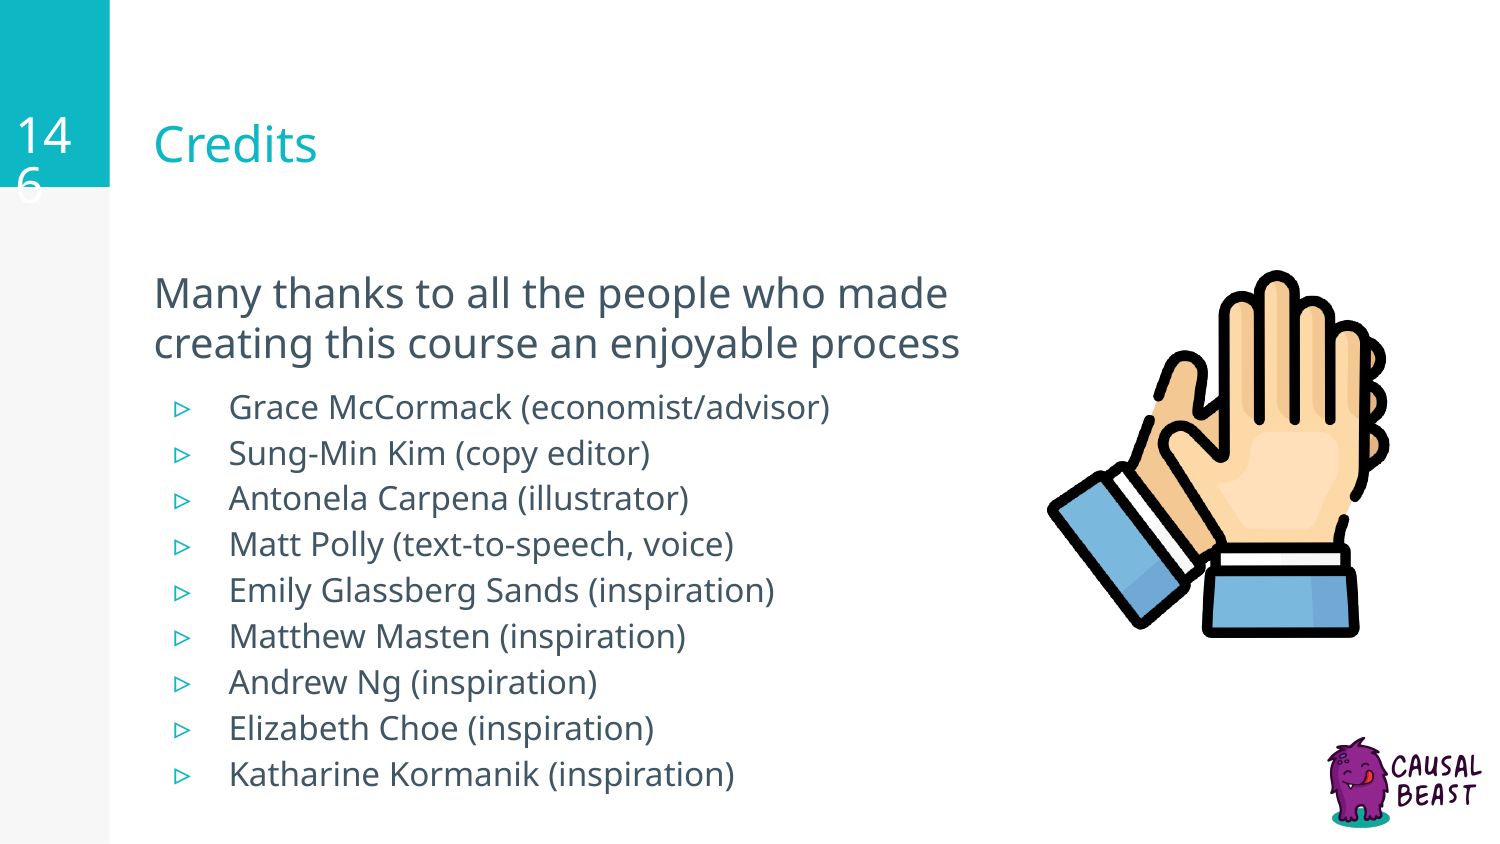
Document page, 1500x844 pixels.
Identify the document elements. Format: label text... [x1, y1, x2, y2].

picture [1033, 270, 1402, 638]
slide_number ‹#› [0, 0, 110, 187]
list Many thanks to all the people who made creating this course an enjoyable process Grace McCormack (economist/advisor) Sung-Min Kim (copy editor) Antonela Carpena (illustrator) Matt Polly (text-to-speech, voice) Emily Glassberg Sands (inspiration) Matthew Masten (inspiration) Andrew Ng (inspiration) Elizabeth Choe (inspiration) Katharine Kormanik (inspiration) [138, 252, 1058, 808]
picture [1304, 722, 1500, 842]
title Credits [138, 0, 722, 188]
